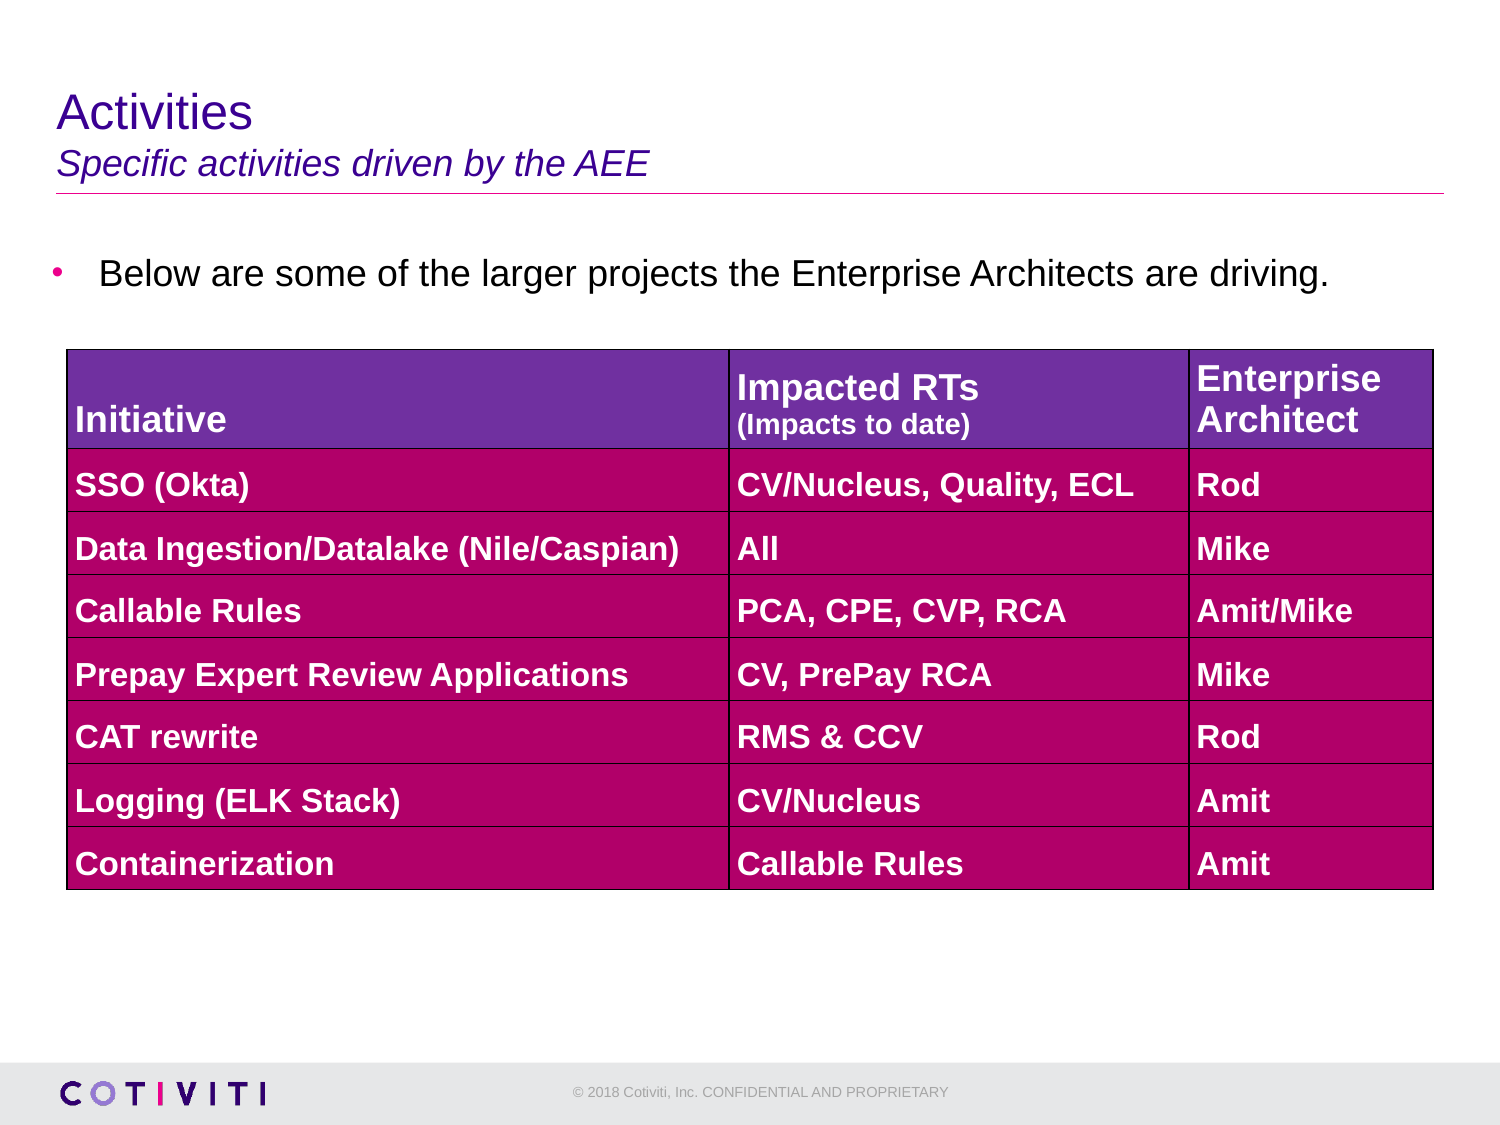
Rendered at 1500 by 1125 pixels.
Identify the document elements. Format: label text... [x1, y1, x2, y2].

table_cell Amit [1190, 764, 1432, 826]
table_header Impacted RTs (Impacts to date) [730, 350, 1188, 448]
table_cell CV, PrePay RCA [730, 638, 1188, 700]
table_cell Containerization [68, 827, 728, 889]
table_cell Callable Rules [68, 575, 728, 637]
table_cell Prepay Expert Review Applications [68, 638, 728, 700]
table_cell CV/Nucleus [730, 764, 1188, 826]
table_cell Amit [1190, 827, 1432, 889]
table_header Initiative [68, 350, 728, 448]
table_cell Mike [1190, 512, 1432, 574]
table_cell CV/Nucleus, Quality, ECL [730, 449, 1188, 511]
table_cell Callable Rules [730, 827, 1188, 889]
table_cell SSO (Okta) [68, 449, 728, 511]
table_cell Rod [1190, 449, 1432, 511]
table_cell All [730, 512, 1188, 574]
list Below are some of the larger projects the Enterprise Architects are driving. [51, 249, 1440, 1010]
table_cell Mike [1190, 638, 1432, 700]
table_cell Amit/Mike [1190, 575, 1432, 637]
table_cell Data Ingestion/Datalake (Nile/Caspian) [68, 512, 728, 574]
table_cell Logging (ELK Stack) [68, 764, 728, 826]
picture [56, 1066, 277, 1119]
table_cell RMS & CCV [730, 701, 1188, 763]
title Activities Specific activities driven by the AEE [56, 55, 1444, 185]
table_cell Rod [1190, 701, 1432, 763]
table_cell CAT rewrite [68, 701, 728, 763]
table_header Enterprise Architect [1190, 350, 1432, 448]
table_cell PCA, CPE, CVP, RCA [730, 575, 1188, 637]
